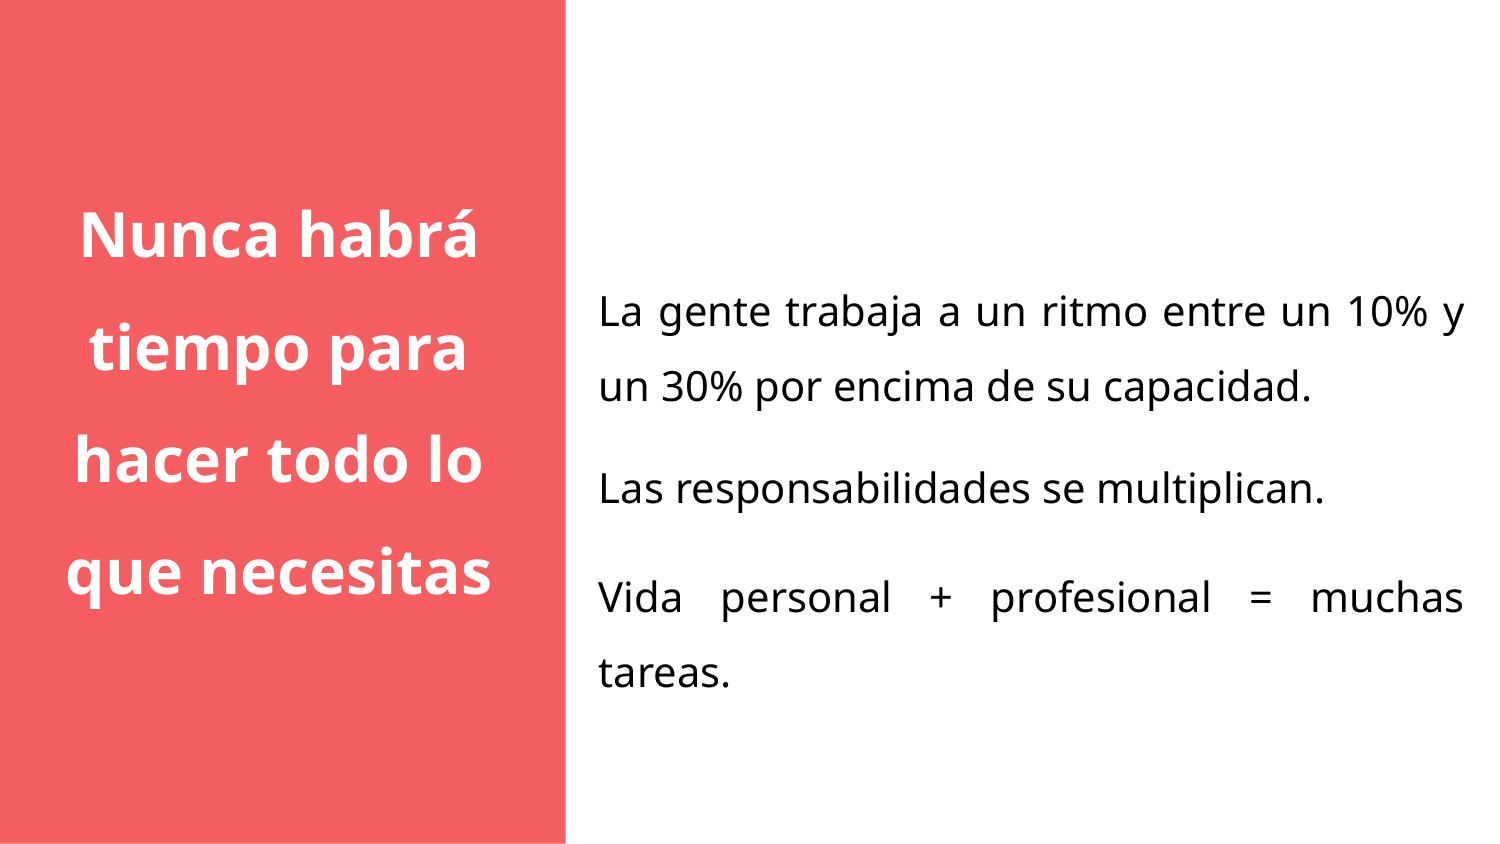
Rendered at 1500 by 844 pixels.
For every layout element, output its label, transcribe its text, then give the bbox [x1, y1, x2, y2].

text_box La gente trabaja a un ritmo entre un 10% y un 30% por encima de su capacidad. [583, 244, 1480, 343]
text_box Vida personal + profesional = muchas tareas. [583, 530, 1480, 629]
text_box Nunca habrá tiempo para hacer todo lo que necesitas [11, 142, 547, 291]
text_box Las responsabilidades se multiplican. [583, 421, 1480, 521]
text_box [0, 0, 566, 844]
